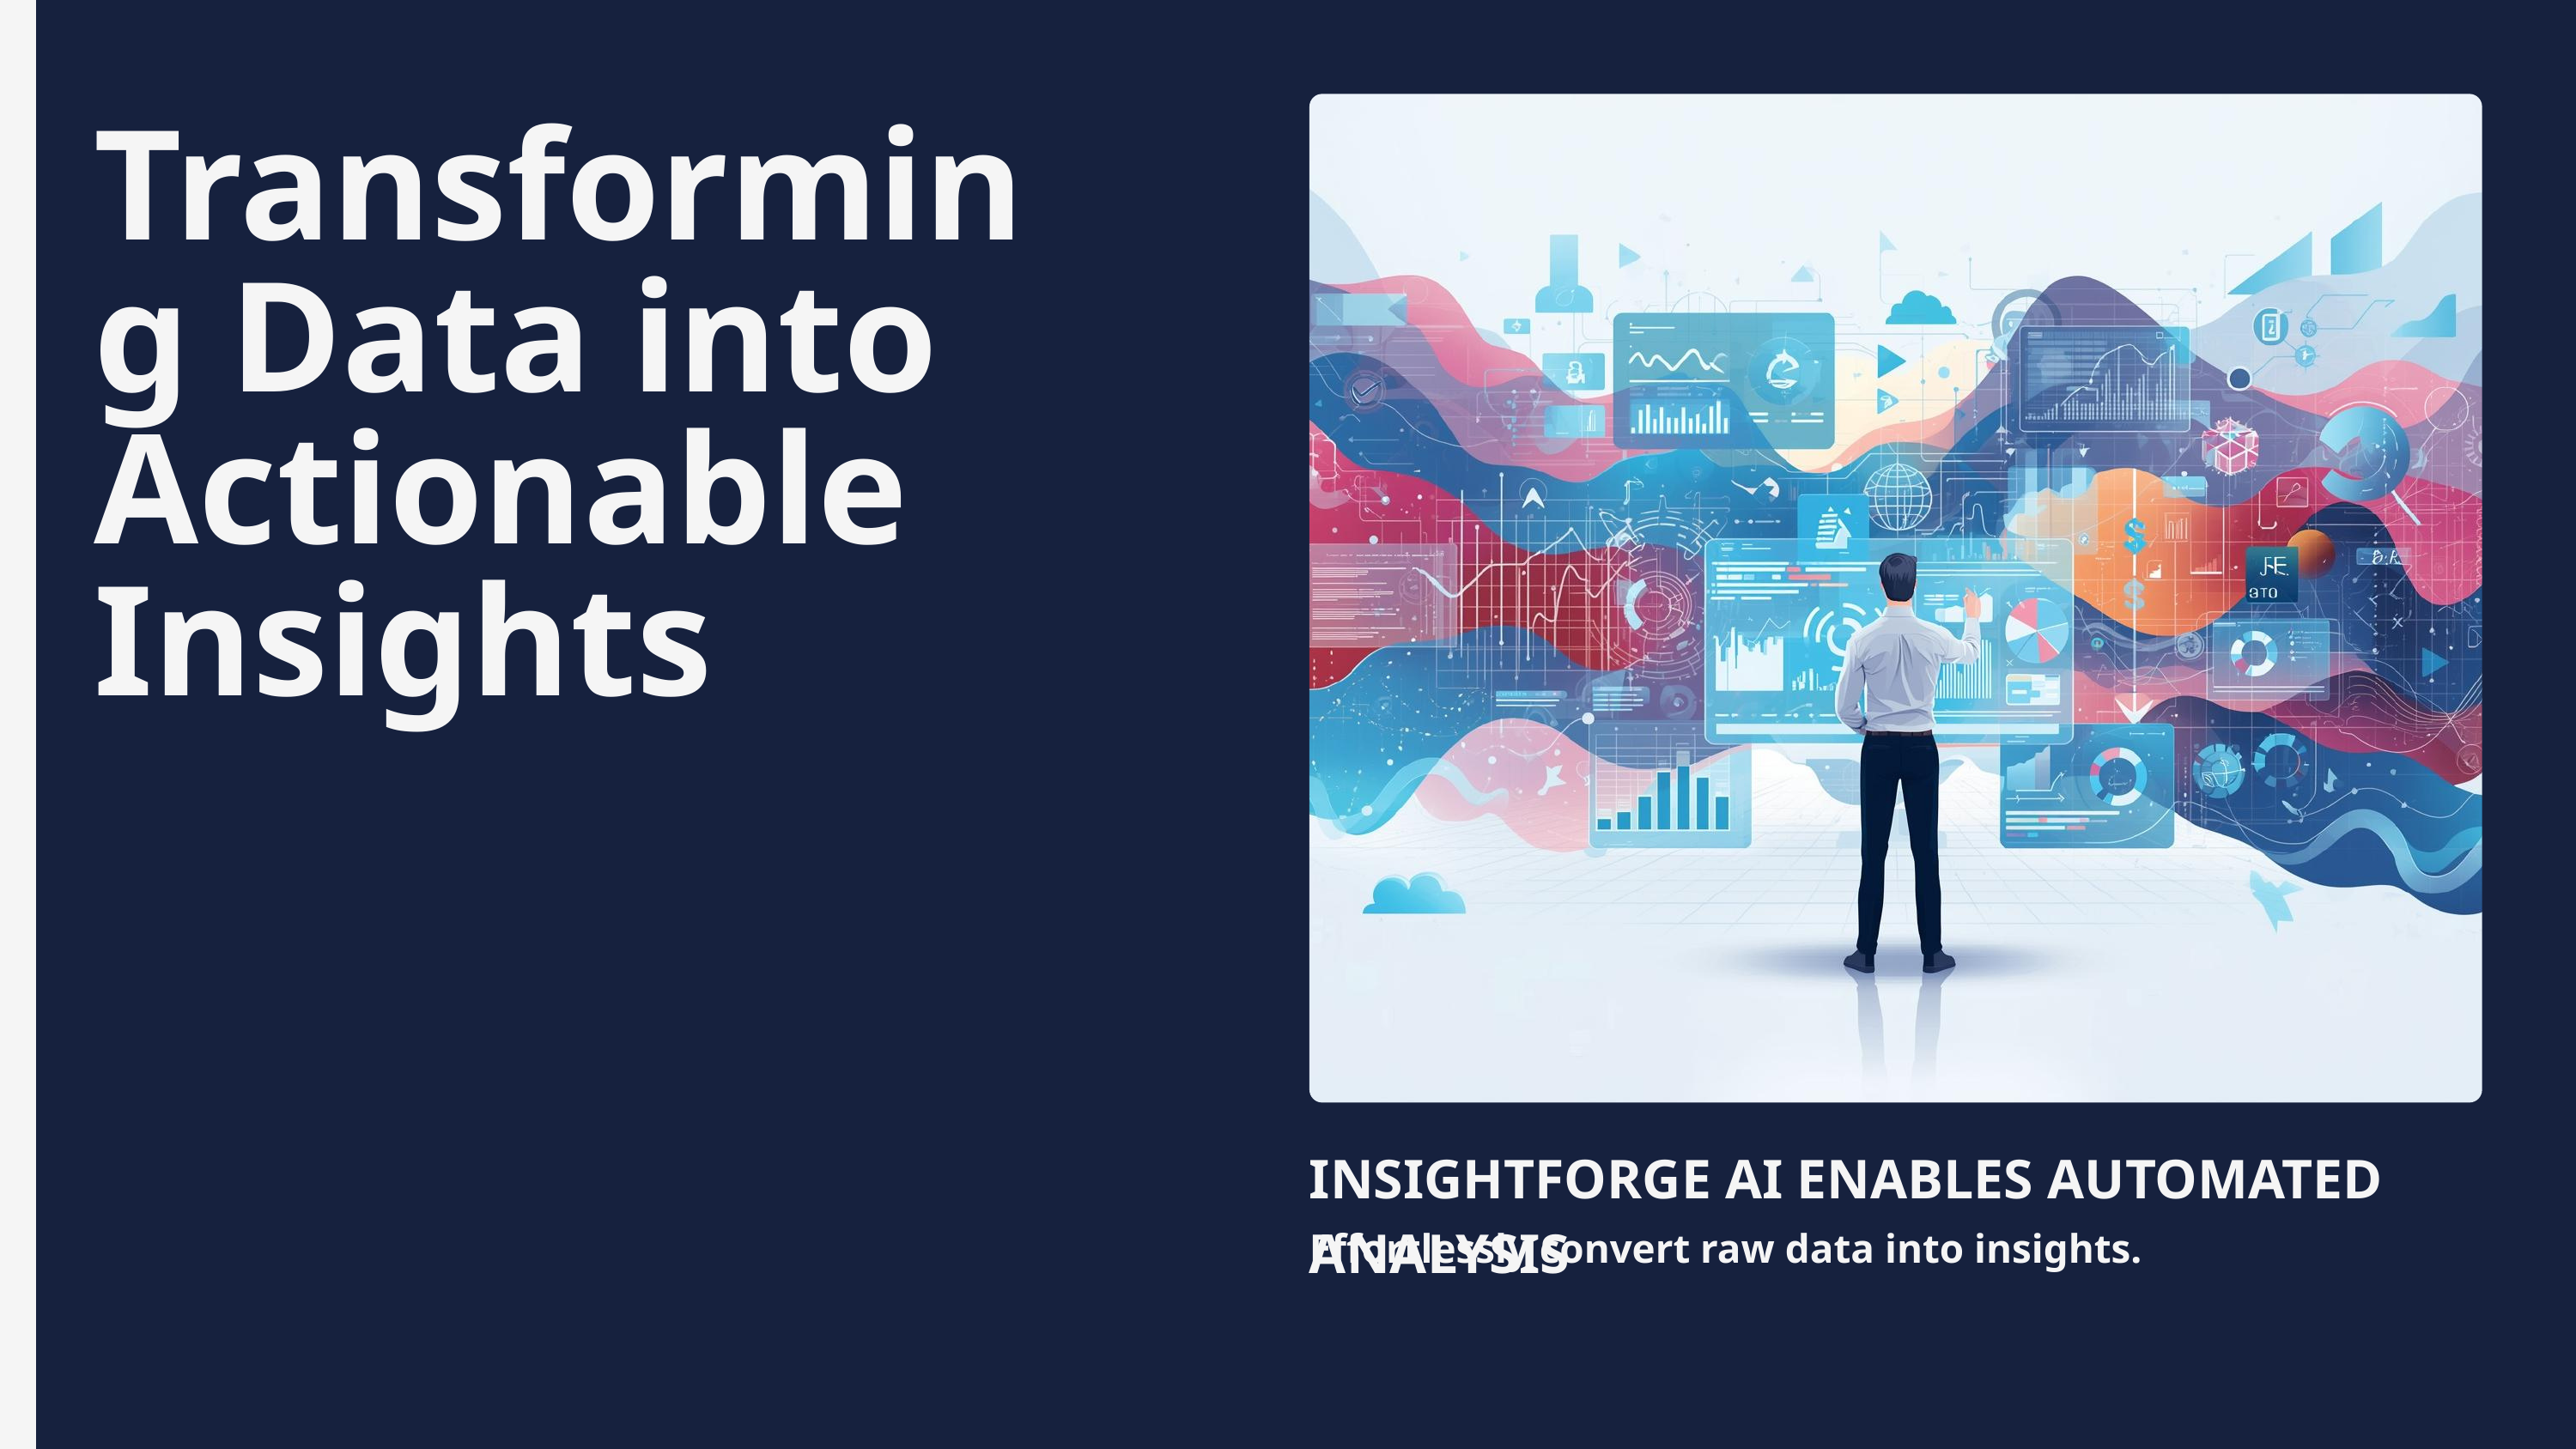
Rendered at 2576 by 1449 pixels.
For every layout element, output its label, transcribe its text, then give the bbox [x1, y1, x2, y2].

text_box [1309, 94, 2482, 1103]
text_box Transforming Data into Actionable Insights [94, 118, 1064, 726]
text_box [0, 706, 744, 743]
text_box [1309, 1141, 2425, 1268]
